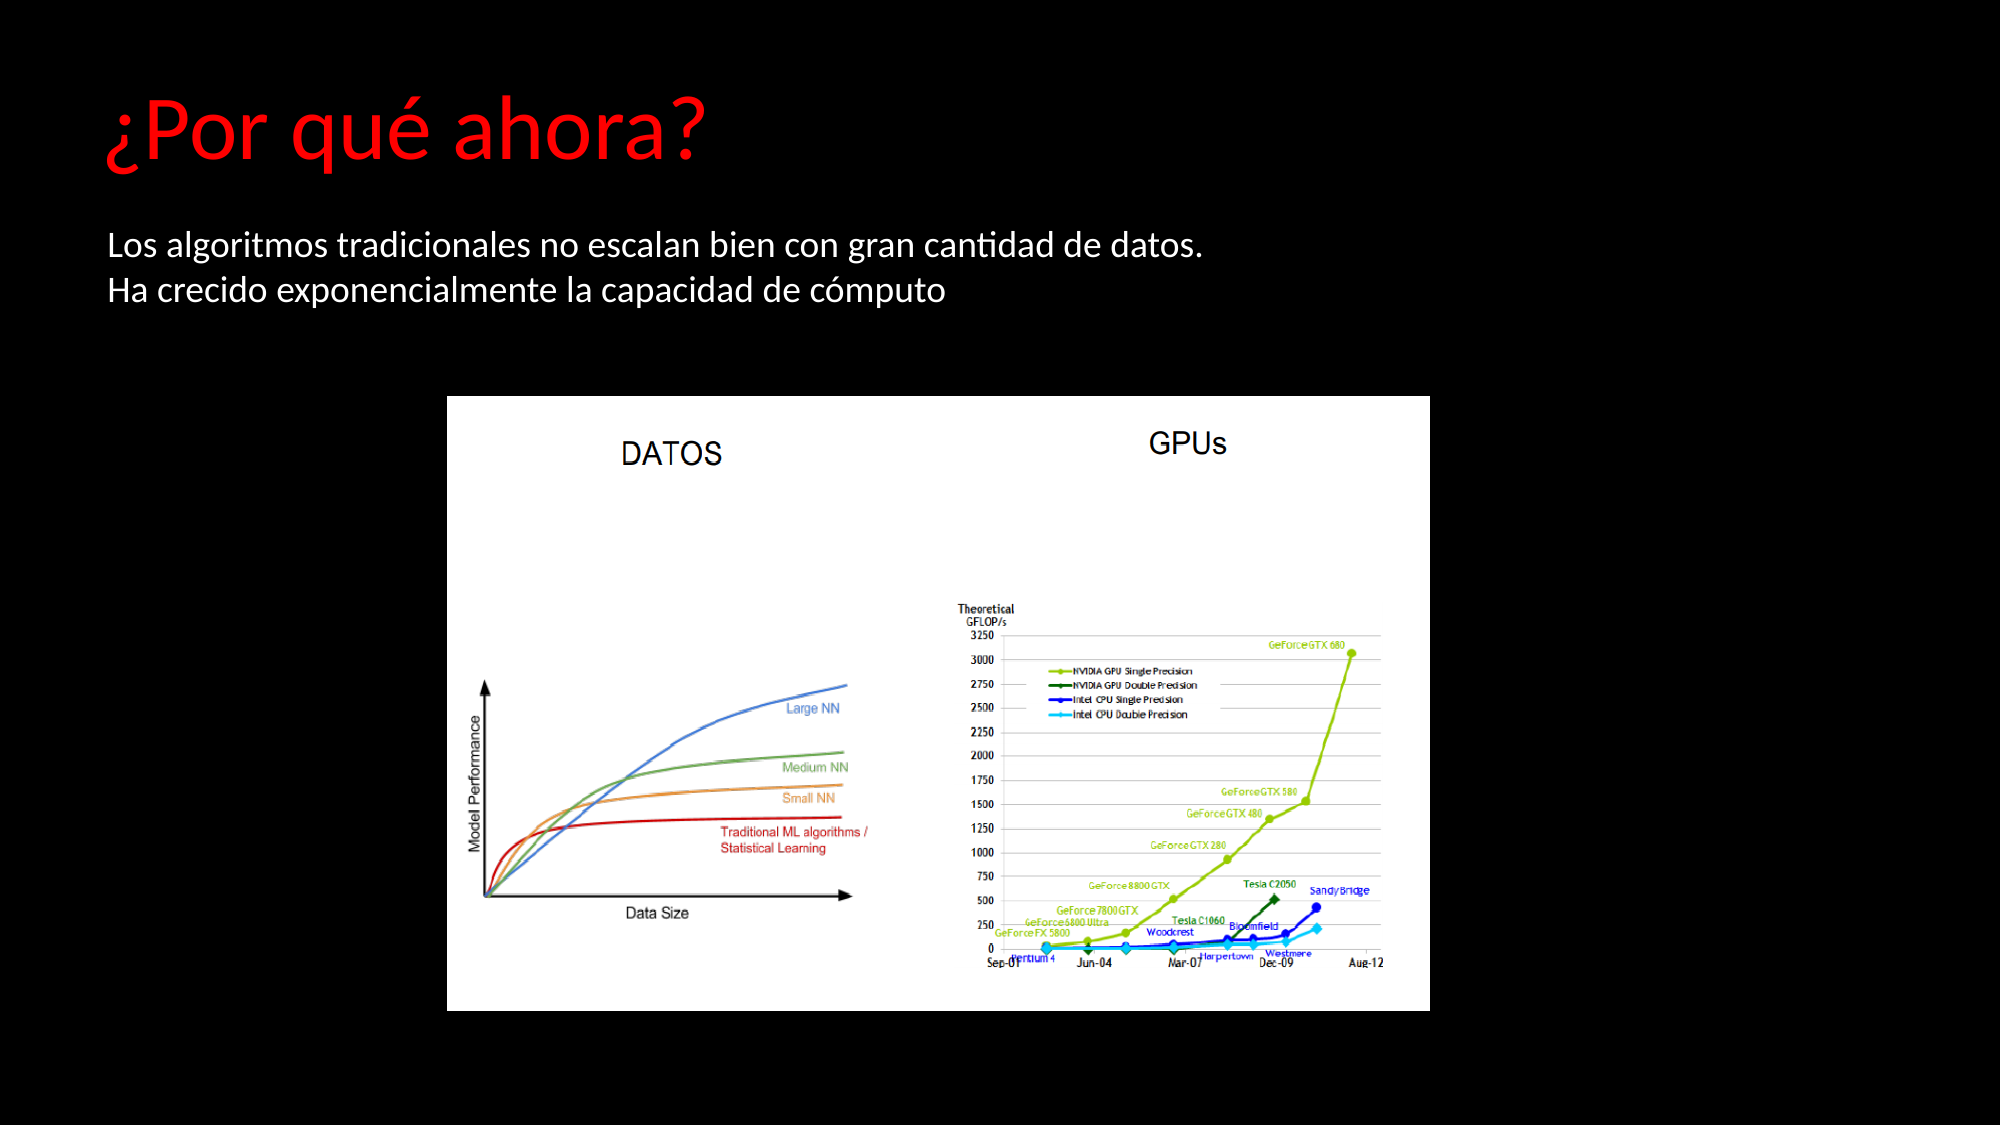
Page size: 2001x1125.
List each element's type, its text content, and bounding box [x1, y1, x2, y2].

picture [447, 395, 1431, 1011]
text_box Los algoritmos tradicionales no escalan bien con gran cantidad de datos. Ha crecido exponencialmente la capacidad de cómputo [92, 212, 1848, 360]
title ¿Por qué ahora? [86, 72, 1818, 190]
